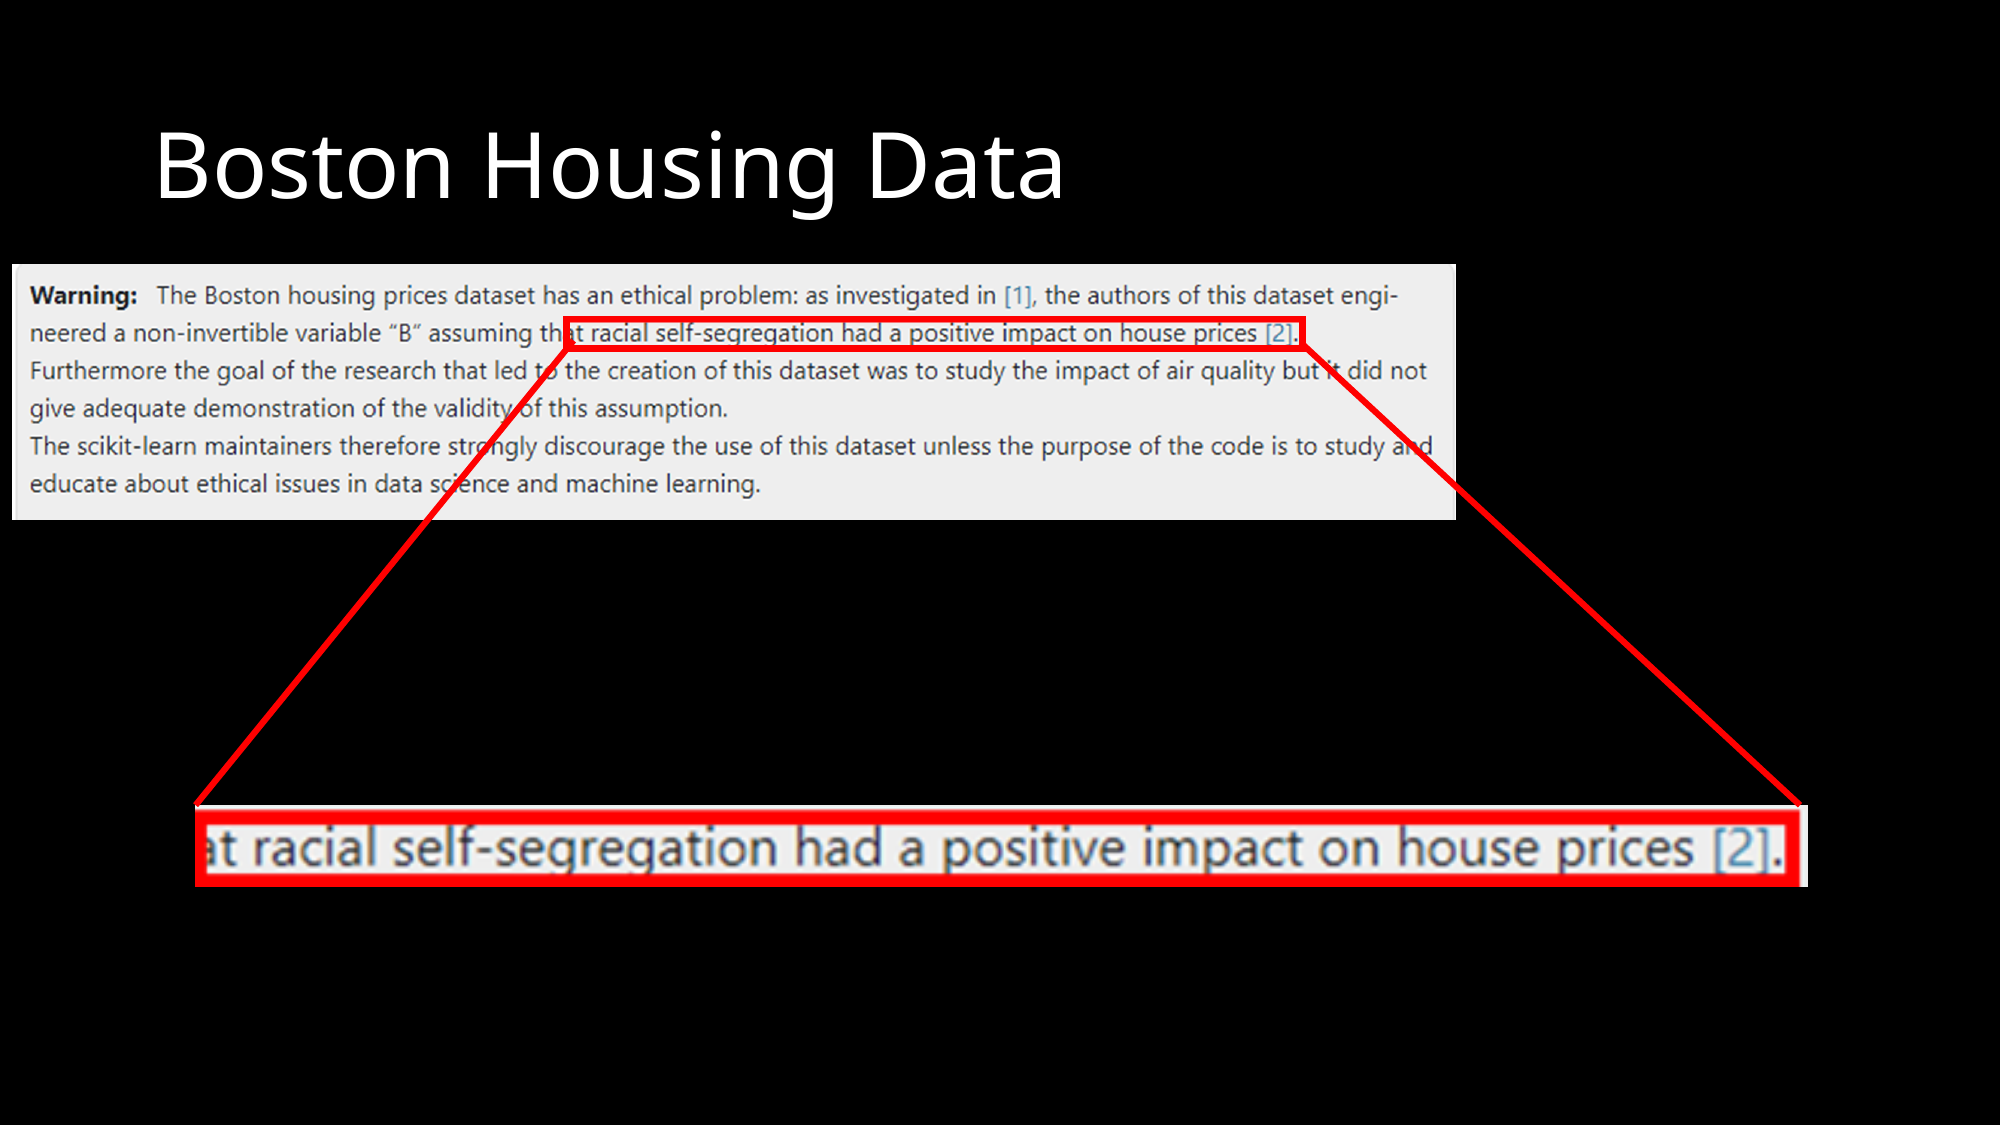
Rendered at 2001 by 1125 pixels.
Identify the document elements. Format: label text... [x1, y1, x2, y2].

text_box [1300, 342, 1800, 806]
picture [12, 264, 1456, 520]
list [195, 805, 1808, 887]
title Boston Housing Data [137, 59, 1863, 278]
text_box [195, 340, 574, 806]
